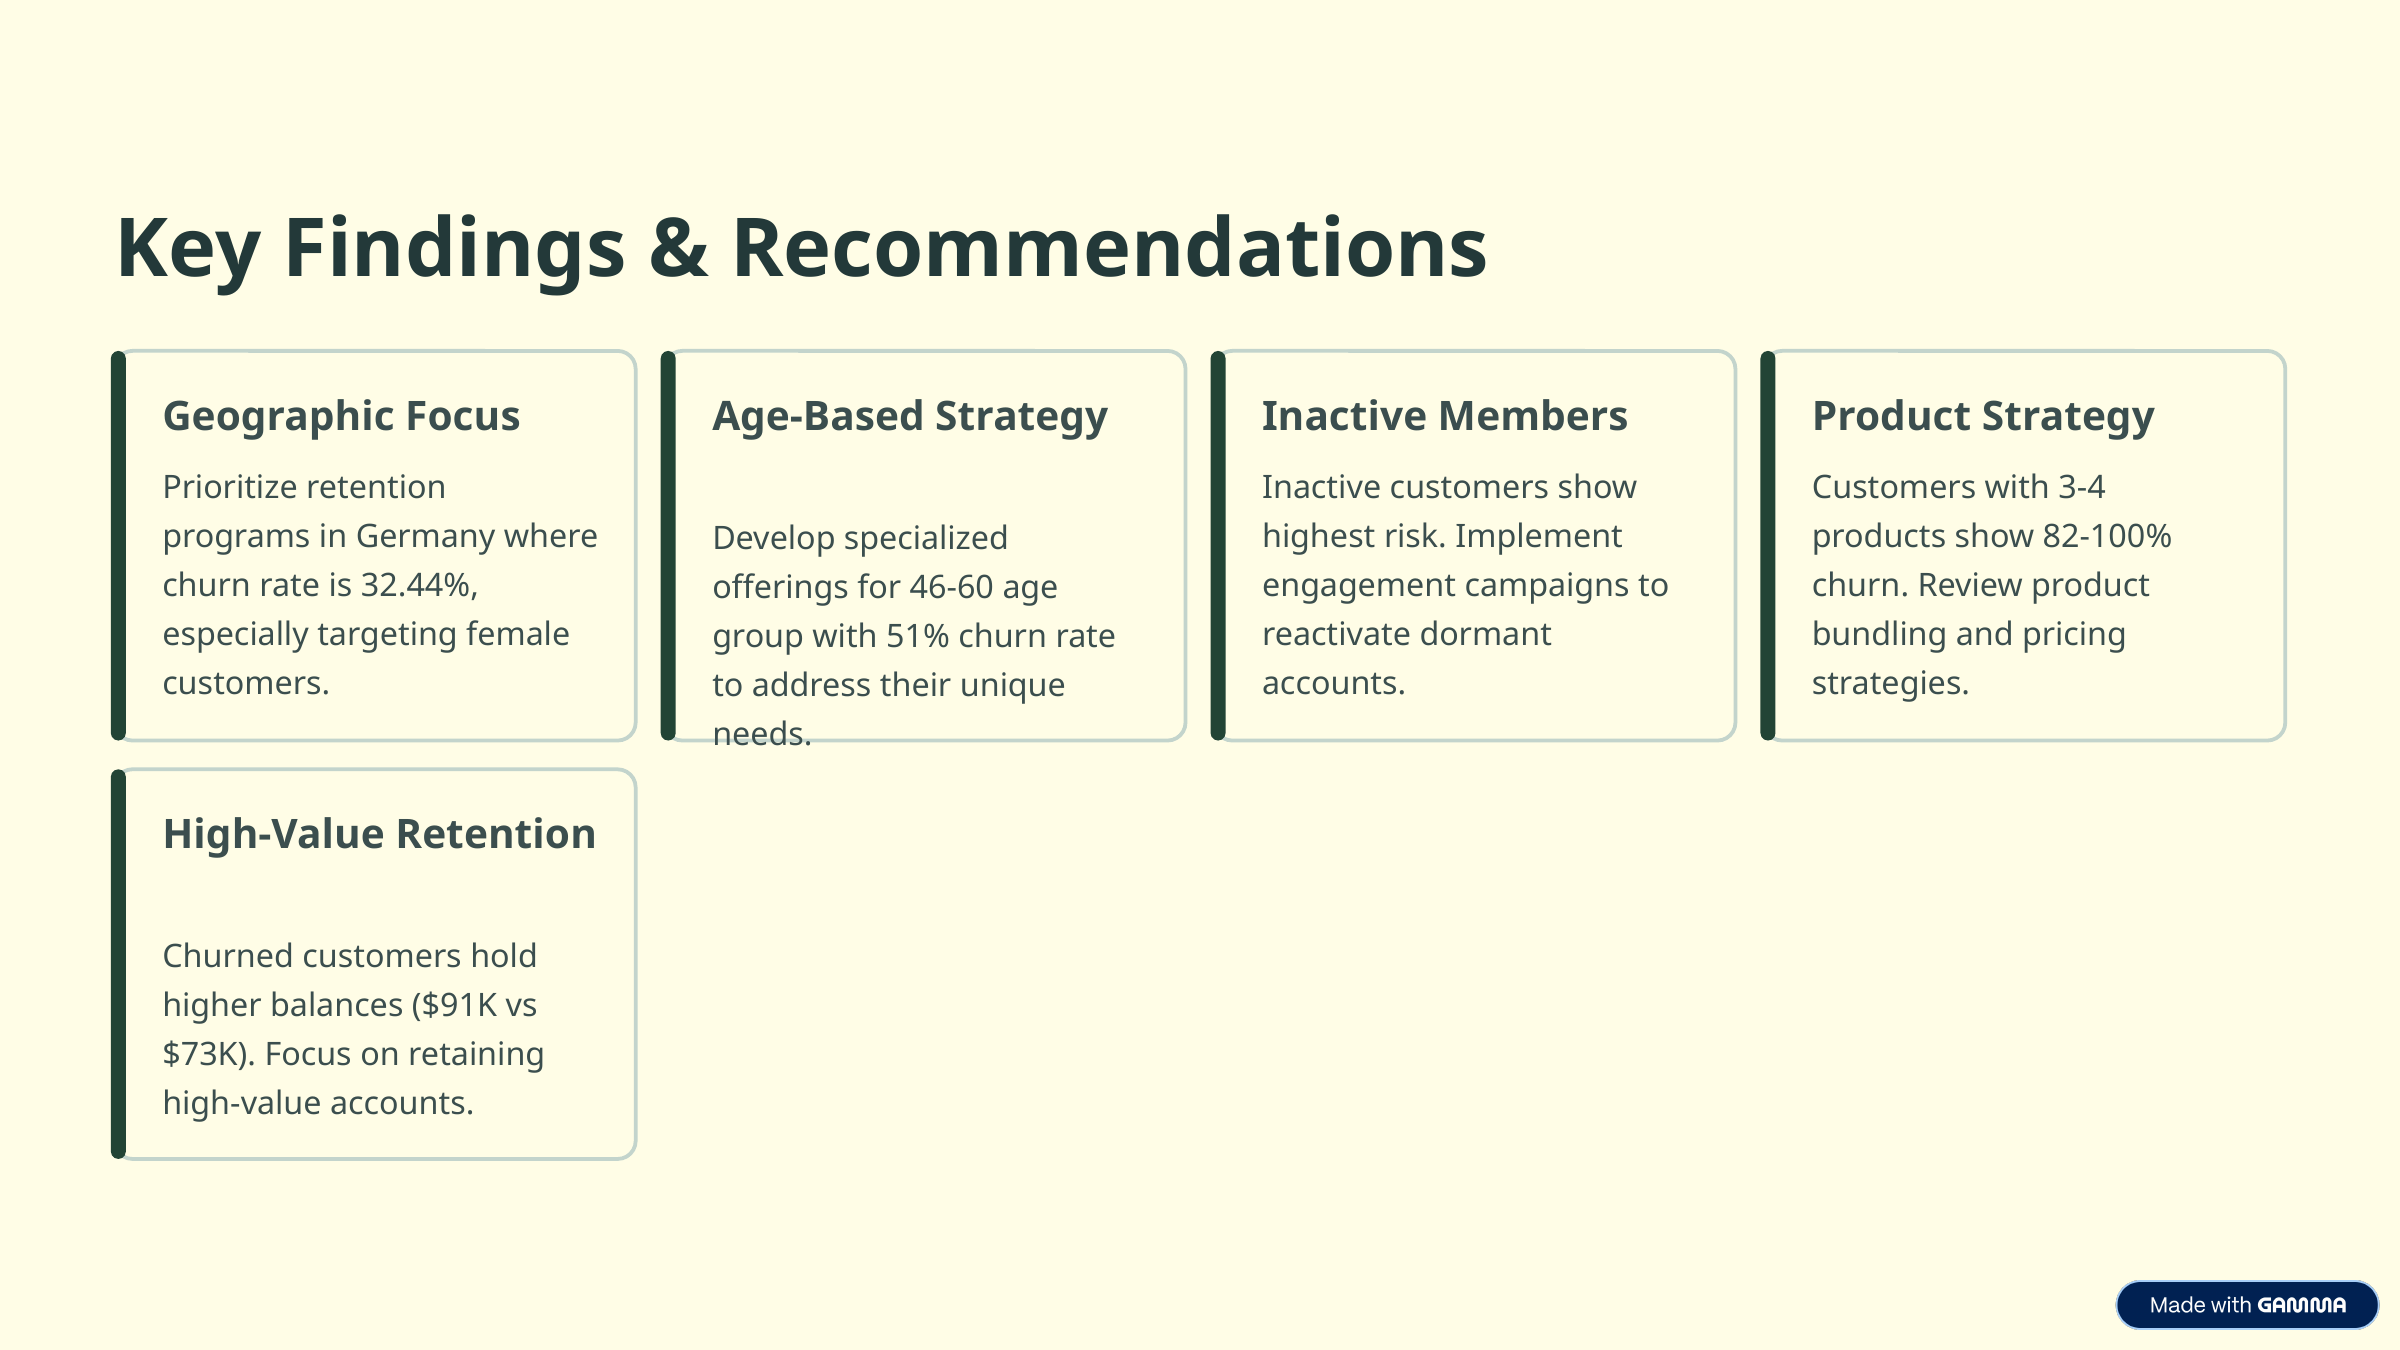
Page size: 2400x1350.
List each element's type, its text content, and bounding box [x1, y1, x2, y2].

text_box Product Strategy [1811, 387, 2222, 439]
text_box High-Value Retention [162, 805, 600, 909]
text_box Inactive Members [1262, 387, 1672, 439]
text_box [674, 350, 1186, 741]
text_box Churned customers hold higher balances ($91K vs $73K). Focus on retaining high-value accounts. [162, 925, 600, 1123]
text_box [1223, 350, 1736, 741]
text_box [124, 350, 636, 741]
text_box Age-Based Strategy [712, 387, 1150, 490]
text_box Inactive customers show highest risk. Implement engagement campaigns to reactivate dormant accounts. [1262, 455, 1699, 653]
text_box Customers with 3-4 products show 82-100% churn. Review product bundling and pricing strategies. [1811, 455, 2249, 653]
text_box [1773, 350, 2286, 741]
text_box [110, 769, 126, 1159]
text_box Prioritize retention programs in Germany where churn rate is 32.44%, especially targeting female customers. [162, 455, 600, 653]
text_box [1210, 350, 1226, 741]
text_box Key Findings & Recommendations [114, 190, 1657, 294]
text_box [1760, 350, 1776, 741]
picture [2106, 1271, 2389, 1339]
text_box [660, 350, 676, 741]
text_box [124, 769, 636, 1159]
text_box Develop specialized offerings for 46-60 age group with 51% churn rate to address their unique needs. [712, 506, 1150, 704]
text_box [110, 350, 126, 741]
text_box Geographic Focus [162, 387, 574, 439]
